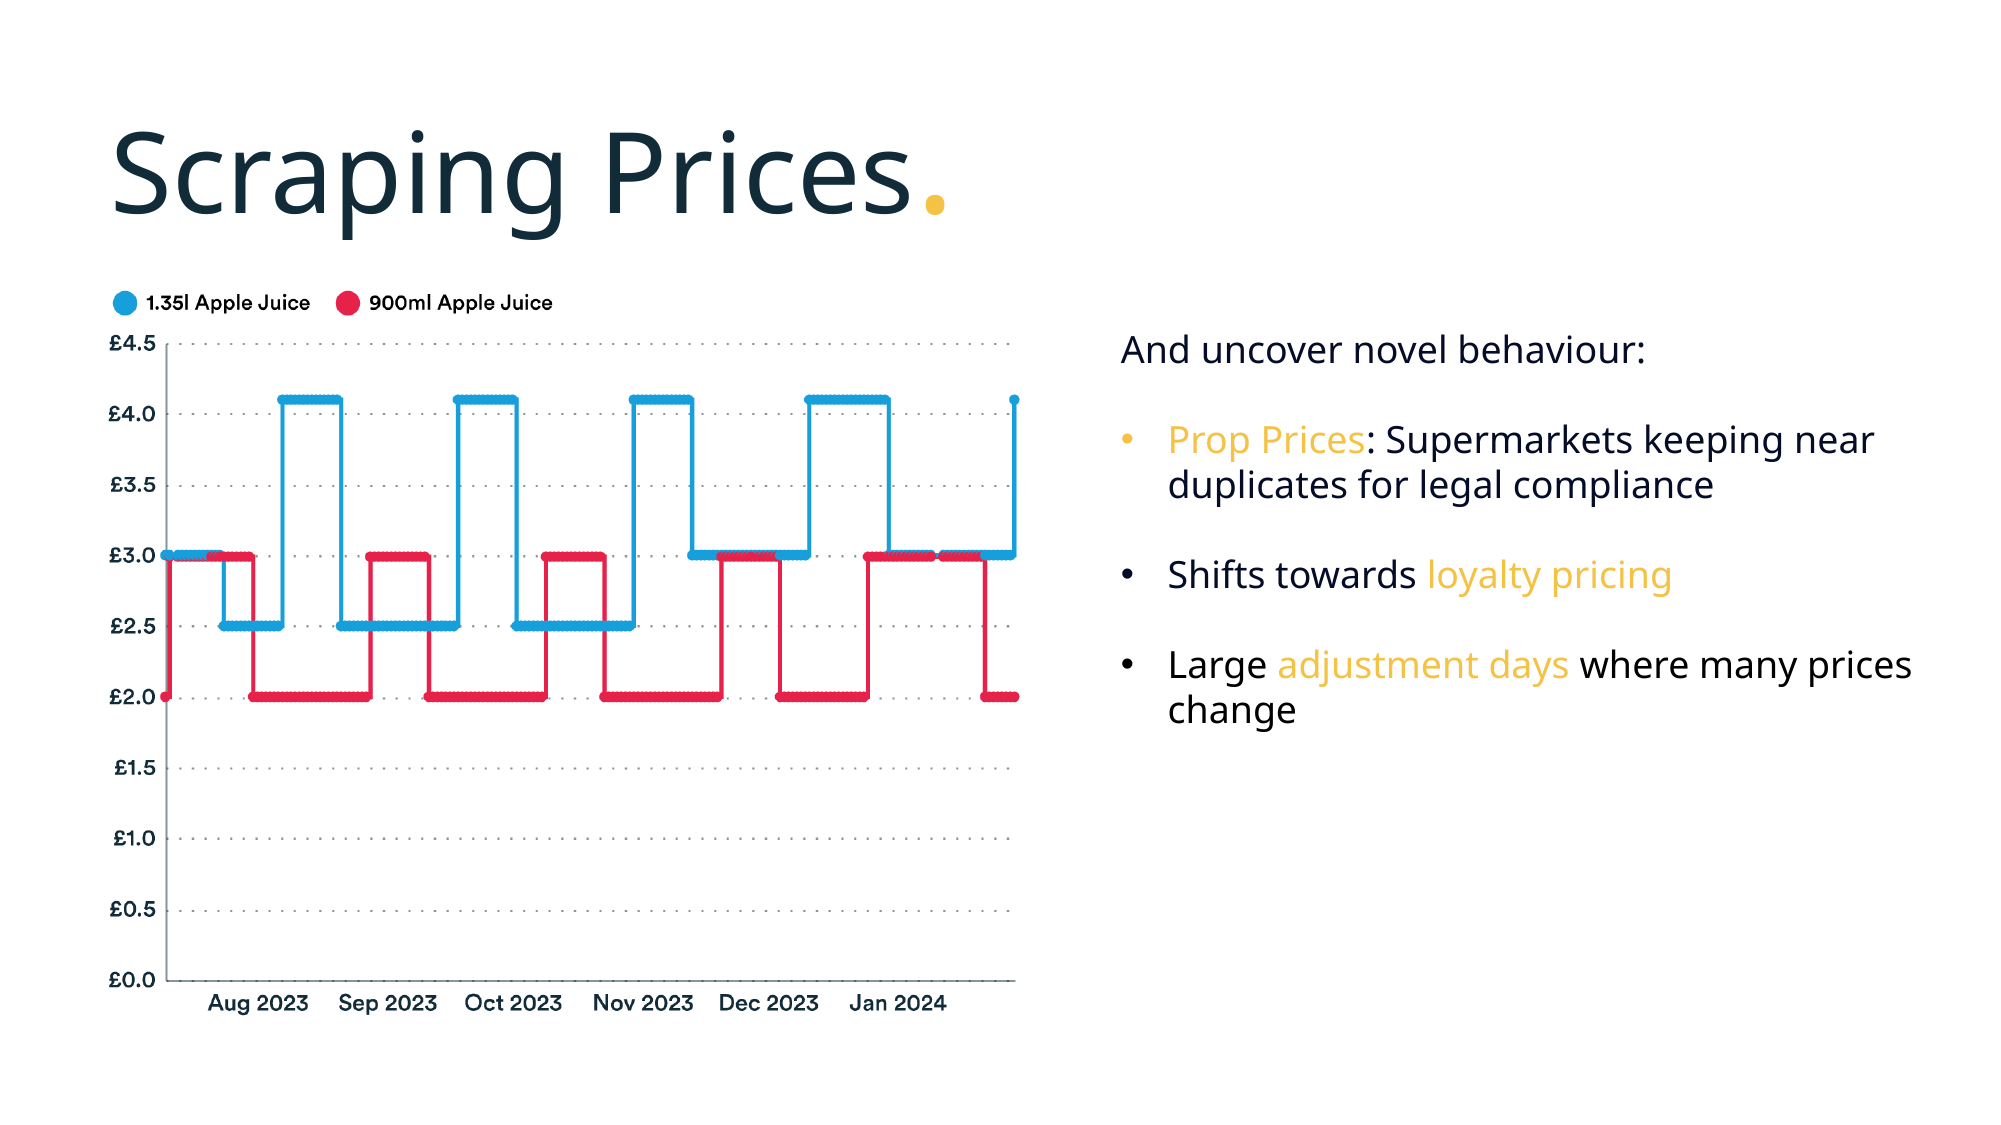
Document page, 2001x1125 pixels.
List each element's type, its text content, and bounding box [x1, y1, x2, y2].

picture [95, 273, 1031, 1024]
title Scraping Prices. [95, 55, 1821, 274]
text_box And uncover novel behaviour: Prop Prices: Supermarkets keeping near duplicates for legal compliance Shifts towards loyalty pricing Large adjustment days where many prices change [1106, 318, 1981, 874]
